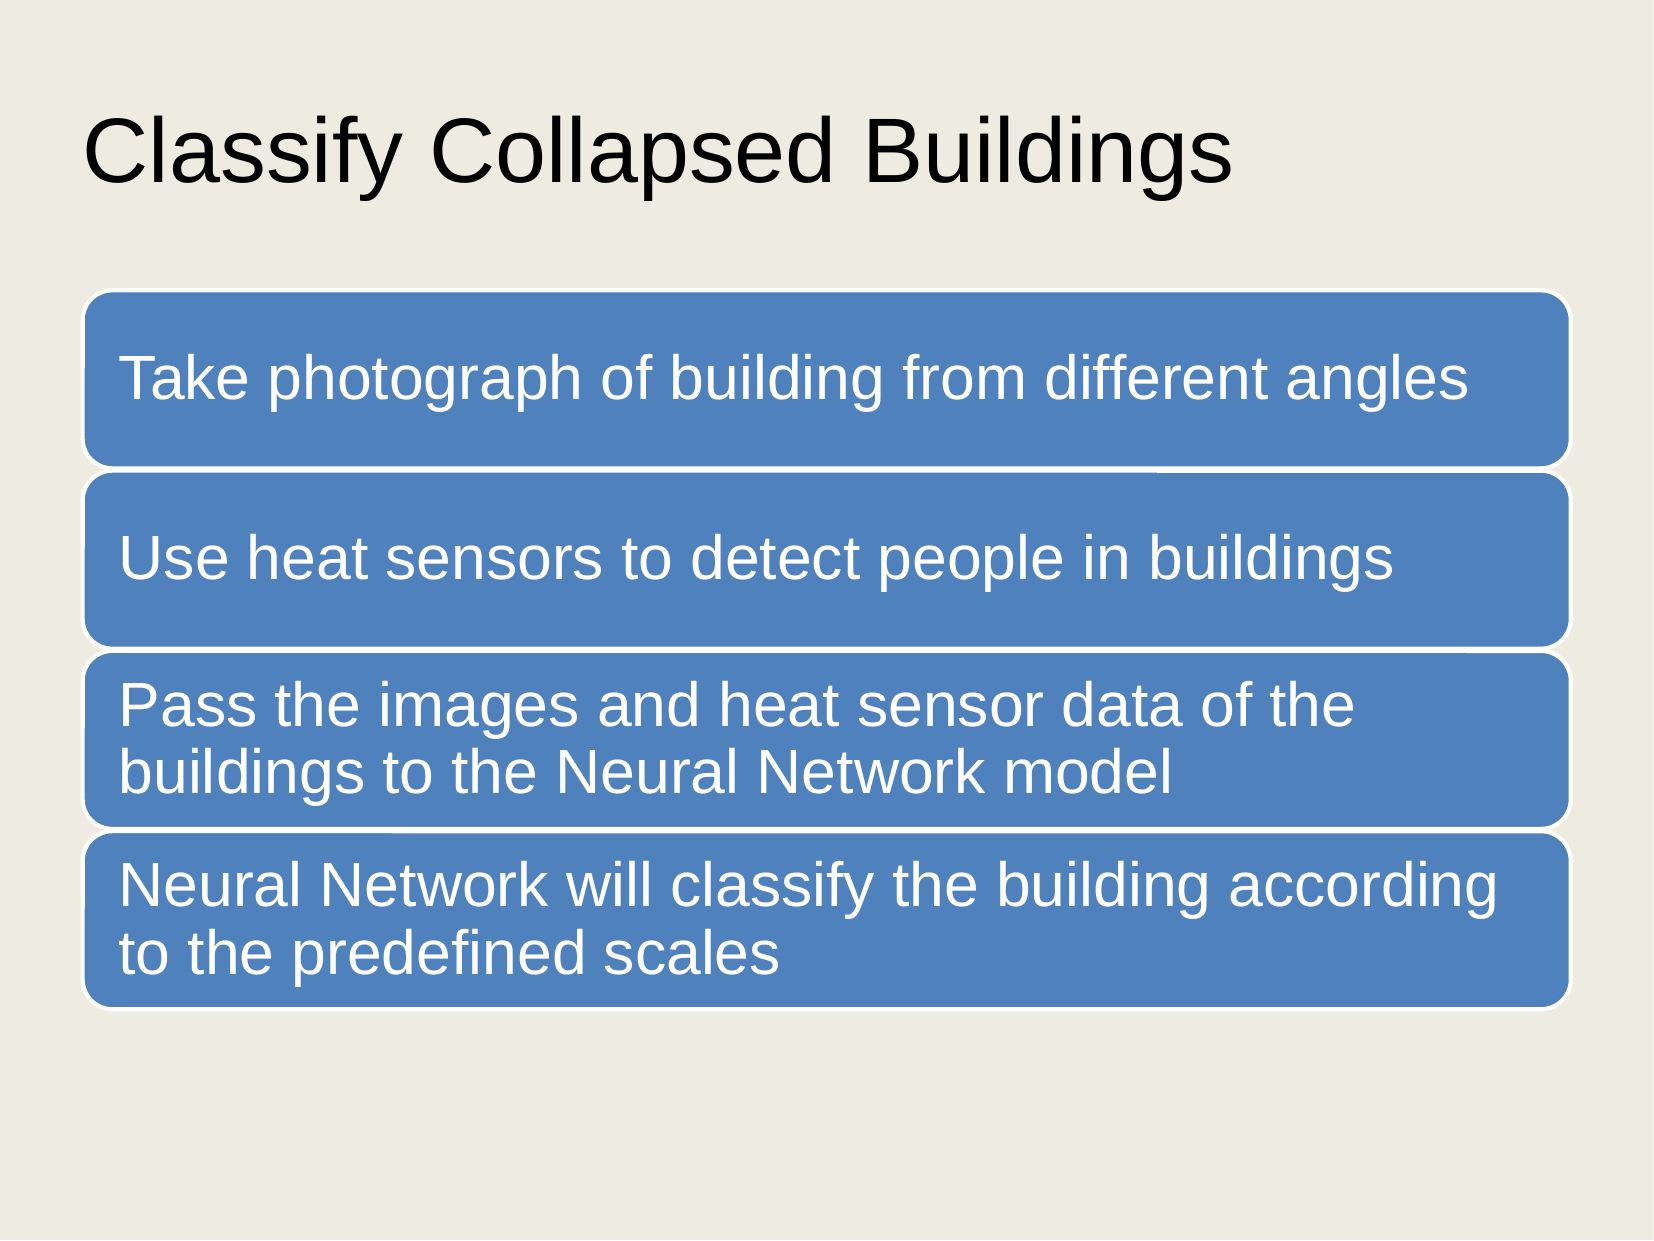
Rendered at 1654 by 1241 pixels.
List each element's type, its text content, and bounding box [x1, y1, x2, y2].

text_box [82, 289, 1572, 1010]
title Classify Collapsed Buildings [82, 49, 1571, 257]
